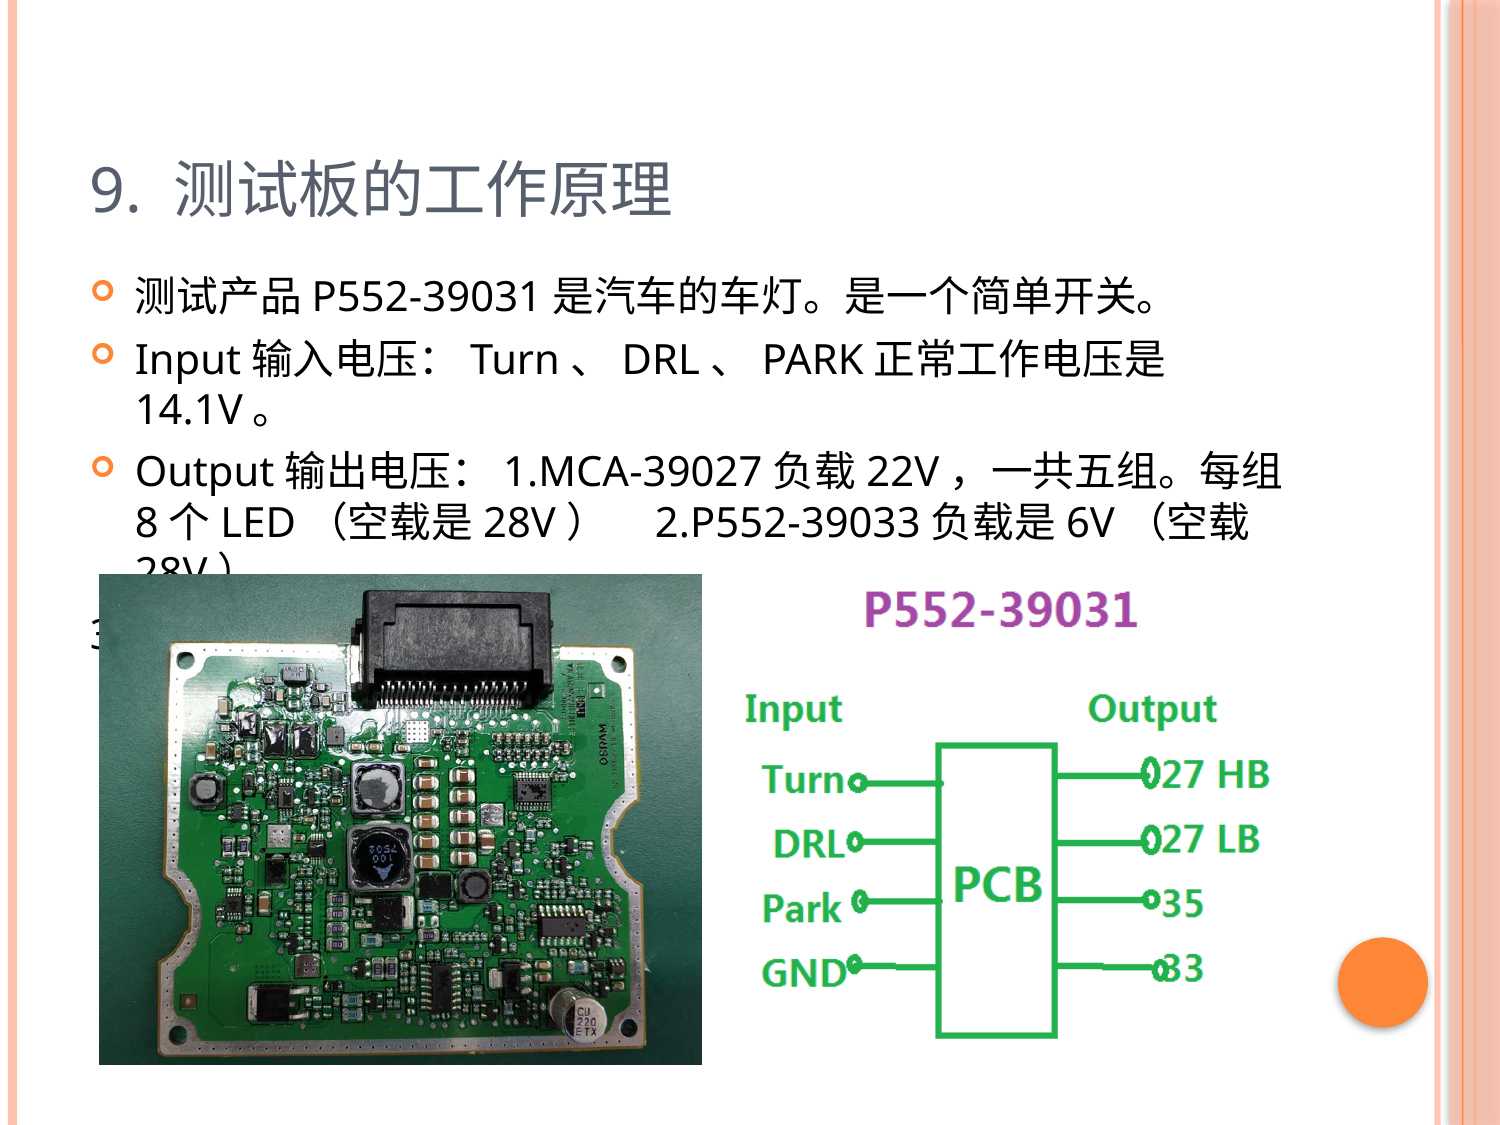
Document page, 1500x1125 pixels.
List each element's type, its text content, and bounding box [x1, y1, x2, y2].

picture [99, 574, 1326, 1065]
title 9. 测试板的工作原理 [75, 45, 1300, 233]
list 测试产品P552-39031是汽车的车灯。是一个简单开关。 Input输入电压：Turn、DRL、PARK正常工作电压是14.1V。 Output输出电压：1.MCA-39027负载22V，一共五组。每组8个LED（空载是28V） 2.P552-39033负载是6V（空载28V） 3.P552-39035的负载13V。 [75, 262, 1300, 1062]
